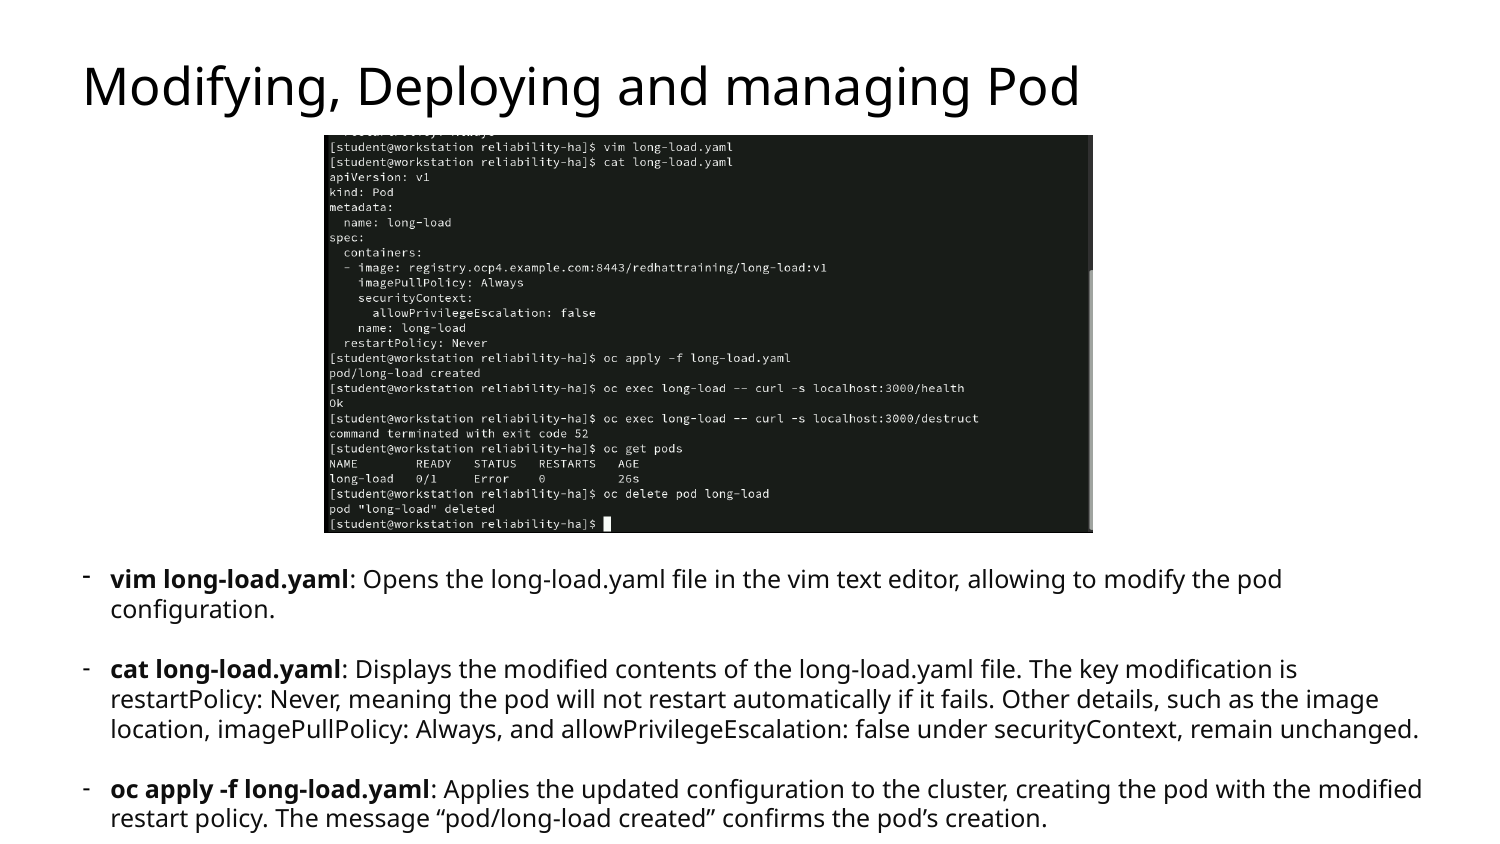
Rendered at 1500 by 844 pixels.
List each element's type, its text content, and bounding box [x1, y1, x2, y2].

title Modifying, Deploying and managing Pod [67, 38, 1455, 187]
picture [323, 135, 1094, 534]
text_box vim long-load.yaml: Opens the long-load.yaml file in the vim text editor, allowing to modify the pod configuration. cat long-load.yaml: Displays the modified contents of the long-load.yaml file. The key modification is restartPolicy: Never, meaning the pod will not restart automatically if it fails. Other details, such as the image location, imagePullPolicy: Always, and allowPrivilegeEscalation: false under securityContext, remain unchanged. oc apply -f long-load.yaml: Applies the updated configuration to the cluster, creating the pod with the modified restart policy. The message “pod/long-load created” confirms the pod’s creation. [67, 556, 1455, 844]
